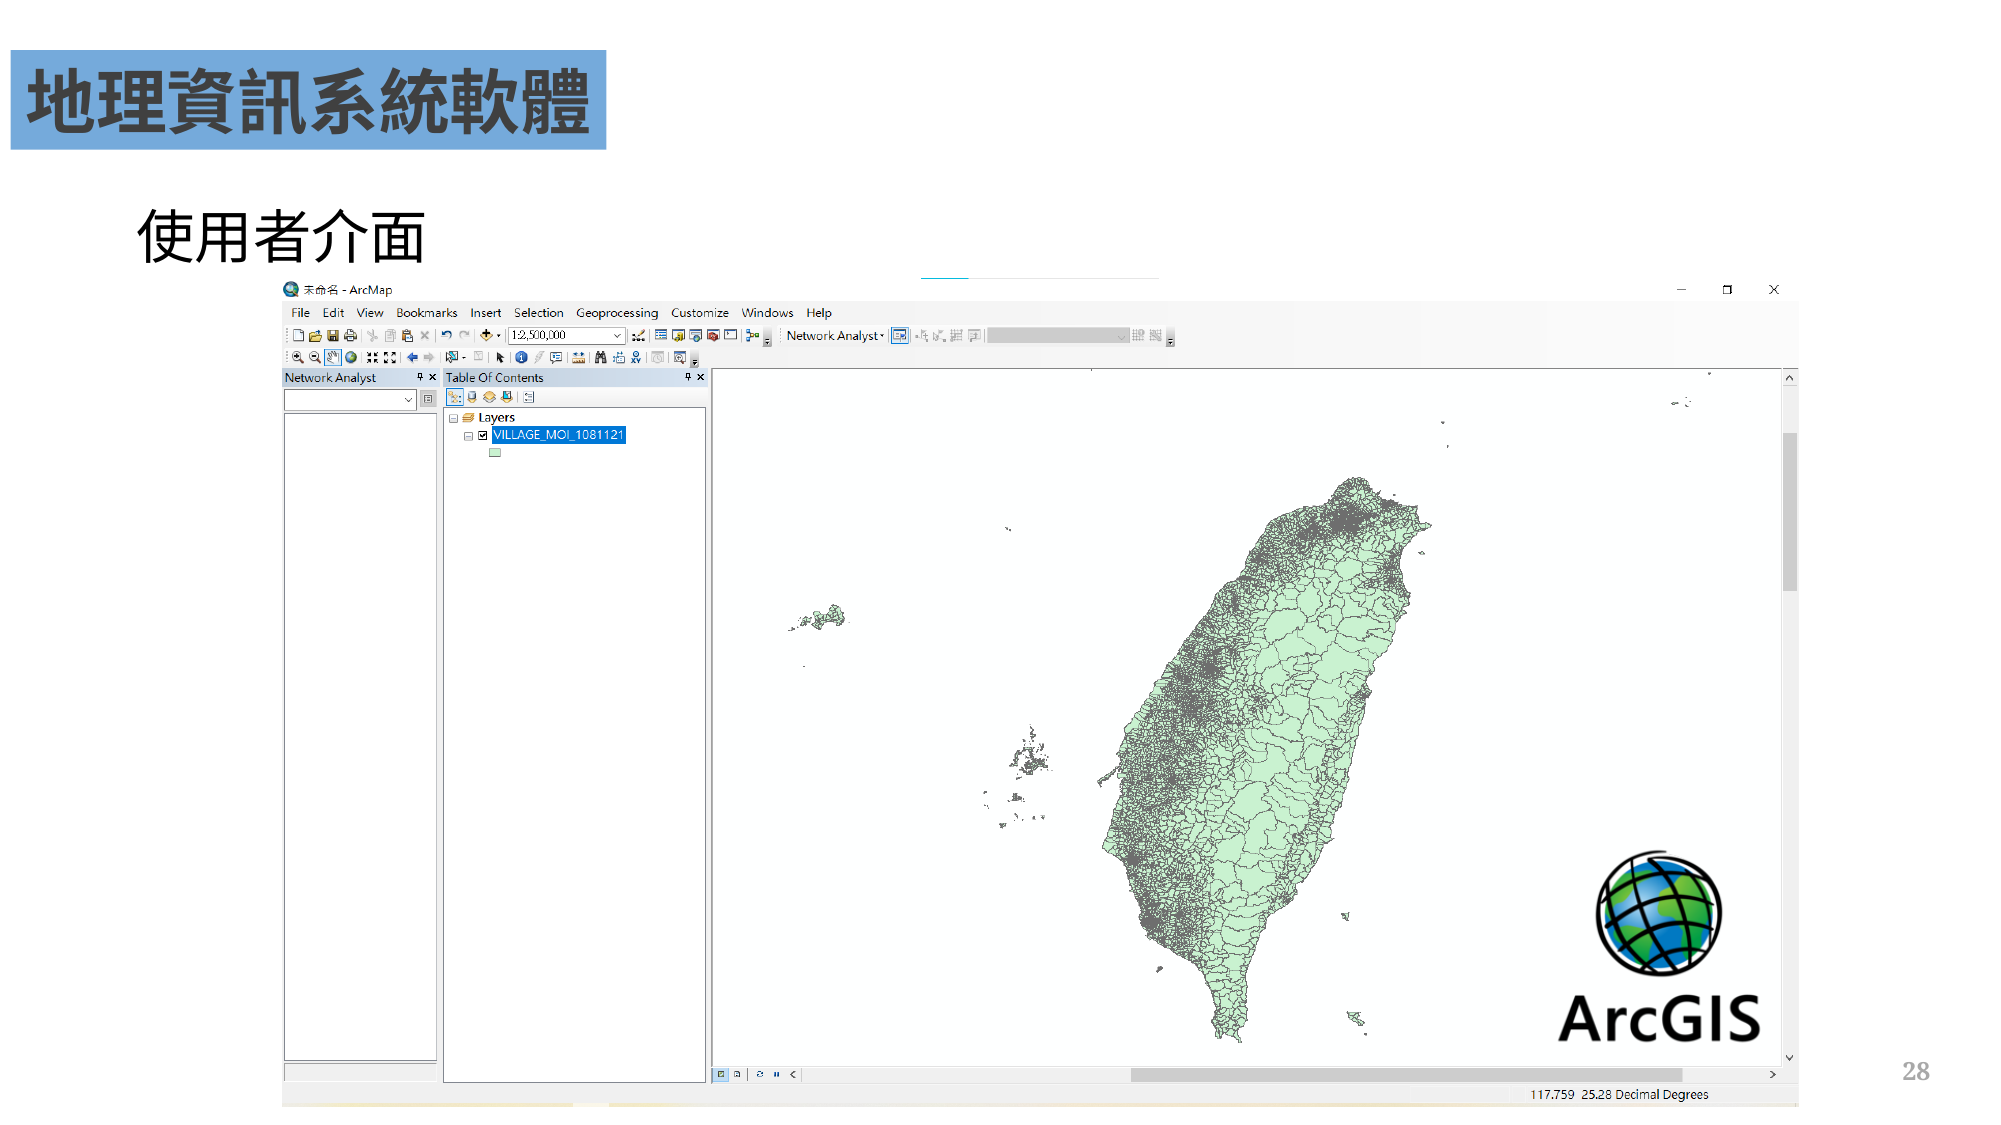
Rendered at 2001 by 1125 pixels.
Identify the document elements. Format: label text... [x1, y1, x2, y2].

text_box 使用者介面 [121, 192, 443, 278]
slide_number 28 [1799, 1042, 1946, 1103]
text_box 地理資訊系統軟體 [10, 50, 607, 150]
picture [282, 278, 1799, 1107]
